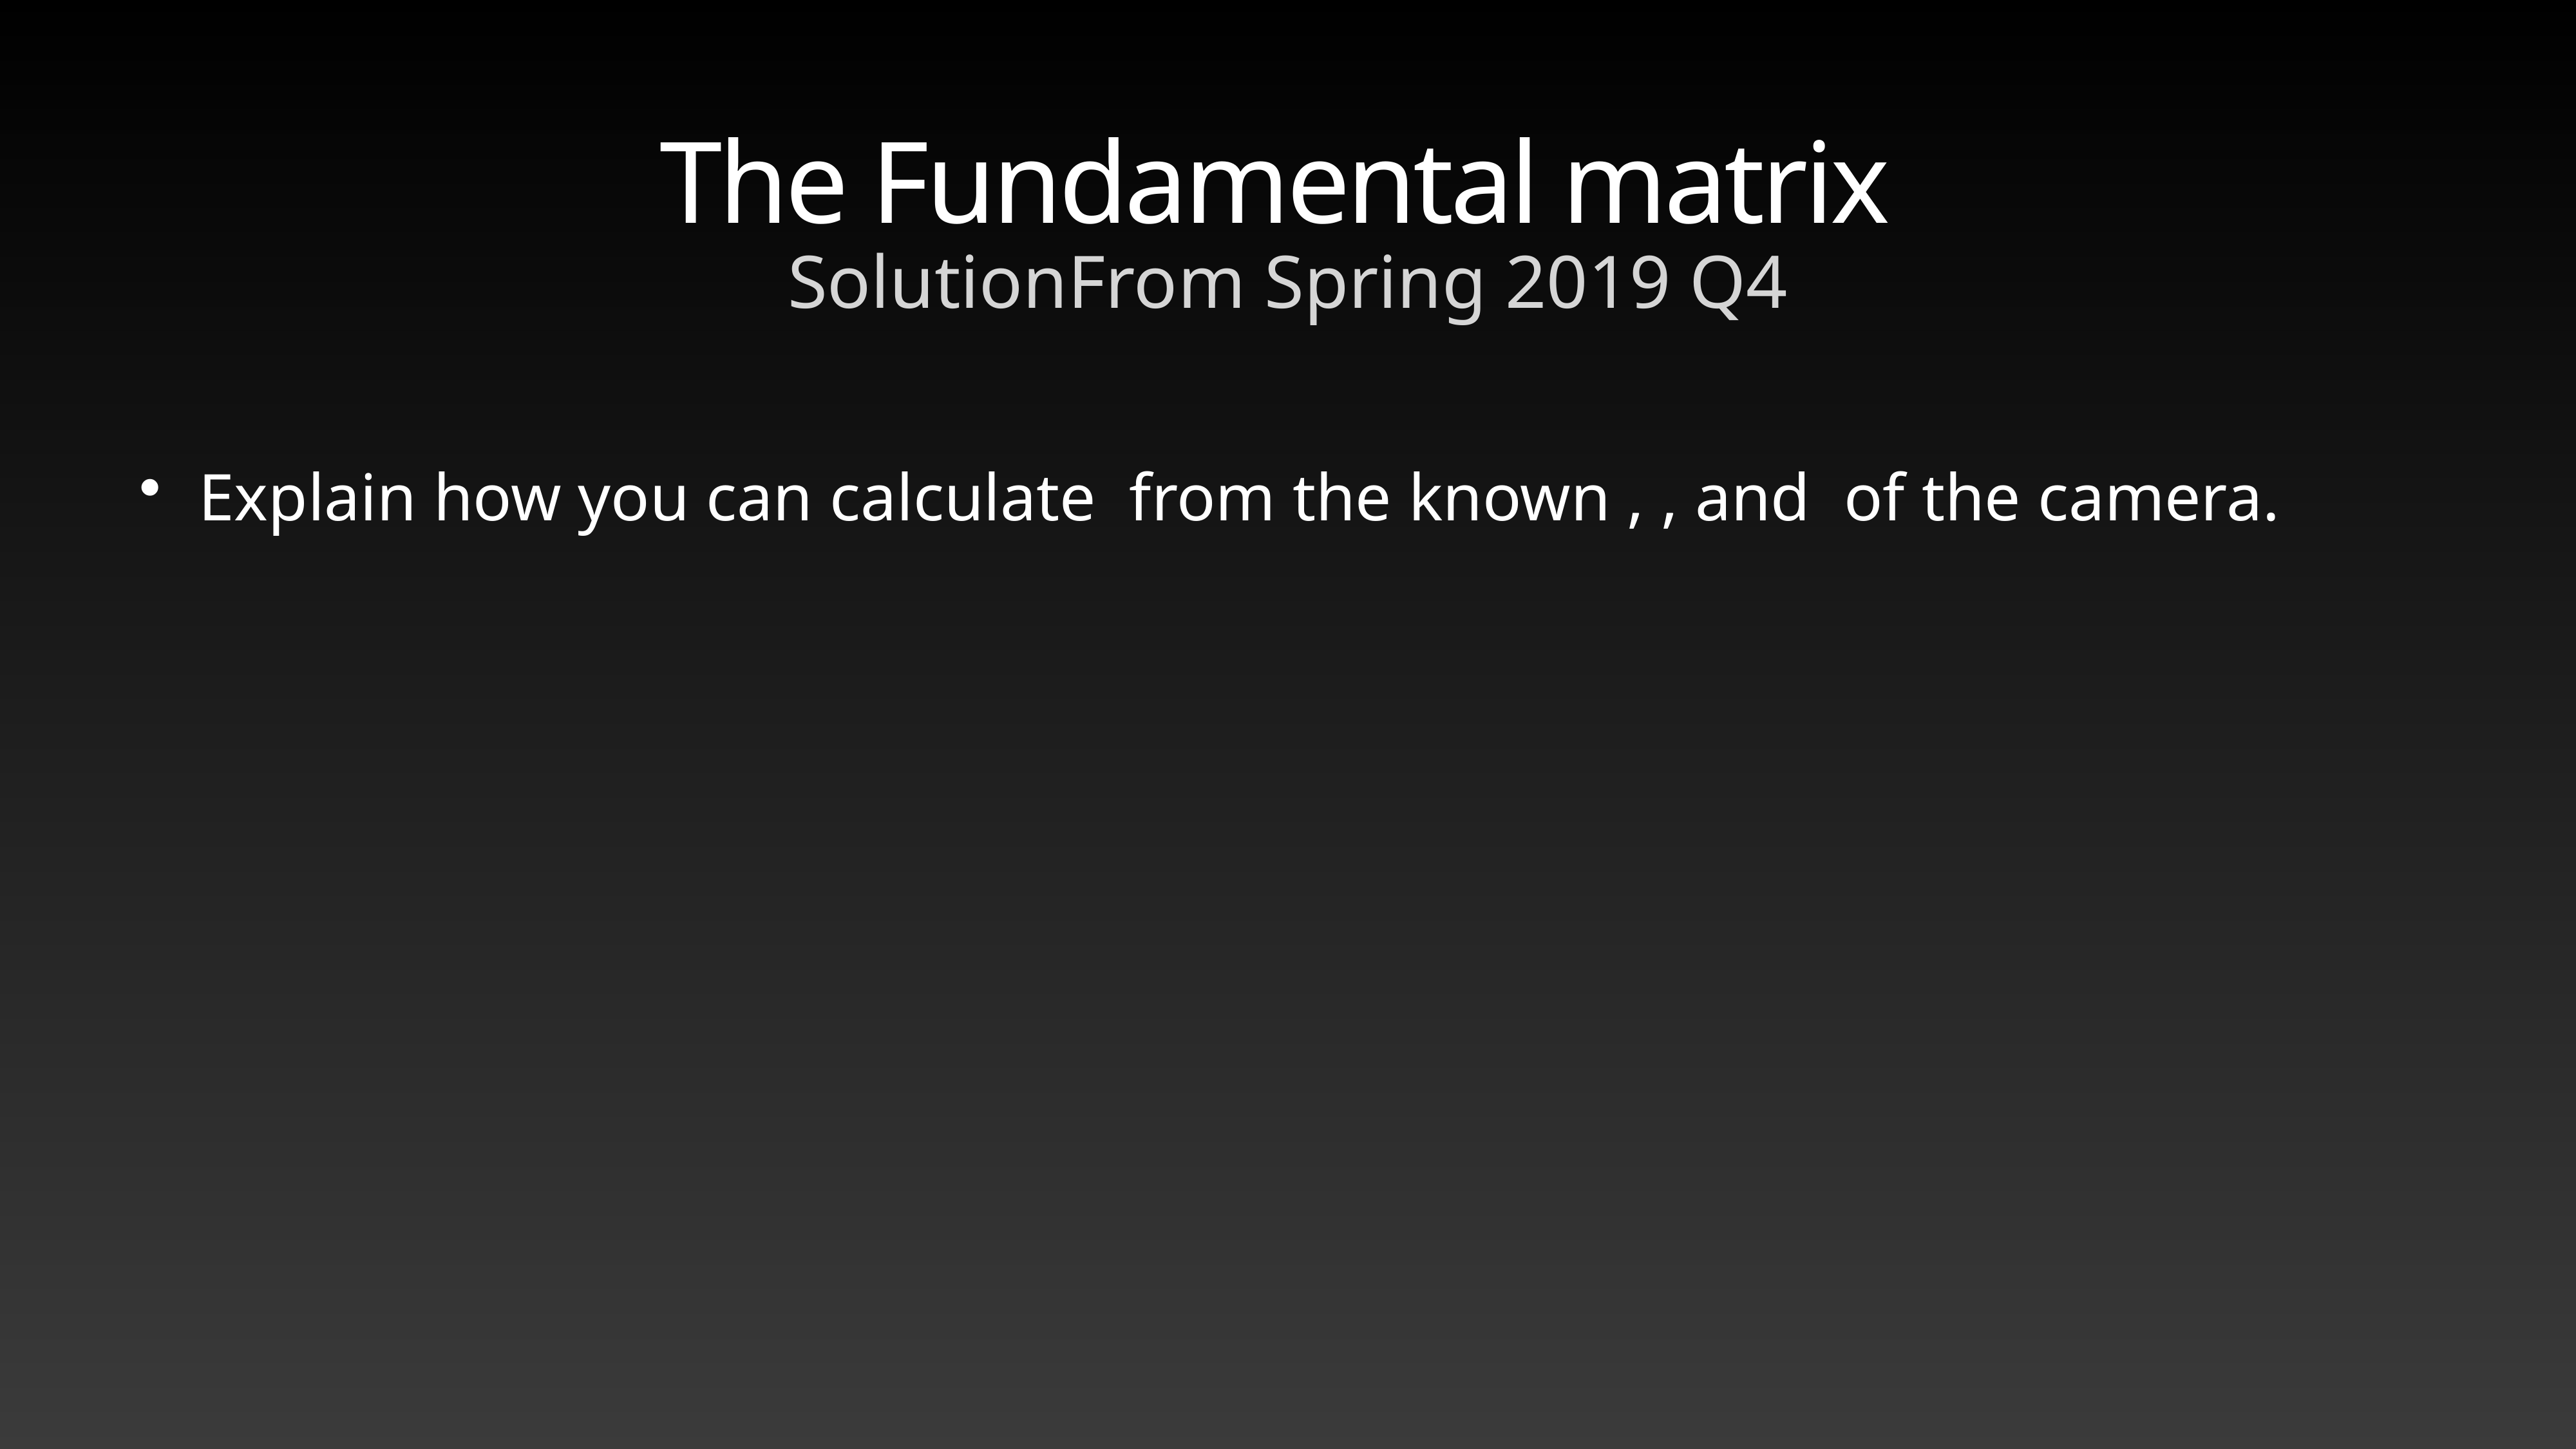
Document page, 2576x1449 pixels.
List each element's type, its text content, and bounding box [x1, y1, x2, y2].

text_box SolutionFrom Spring 2019 Q4 [134, 225, 2442, 333]
list Explain how you can calculate from the known , , and of the camera. [133, 450, 2443, 1342]
title The Fundamental matrix [133, 85, 2443, 251]
